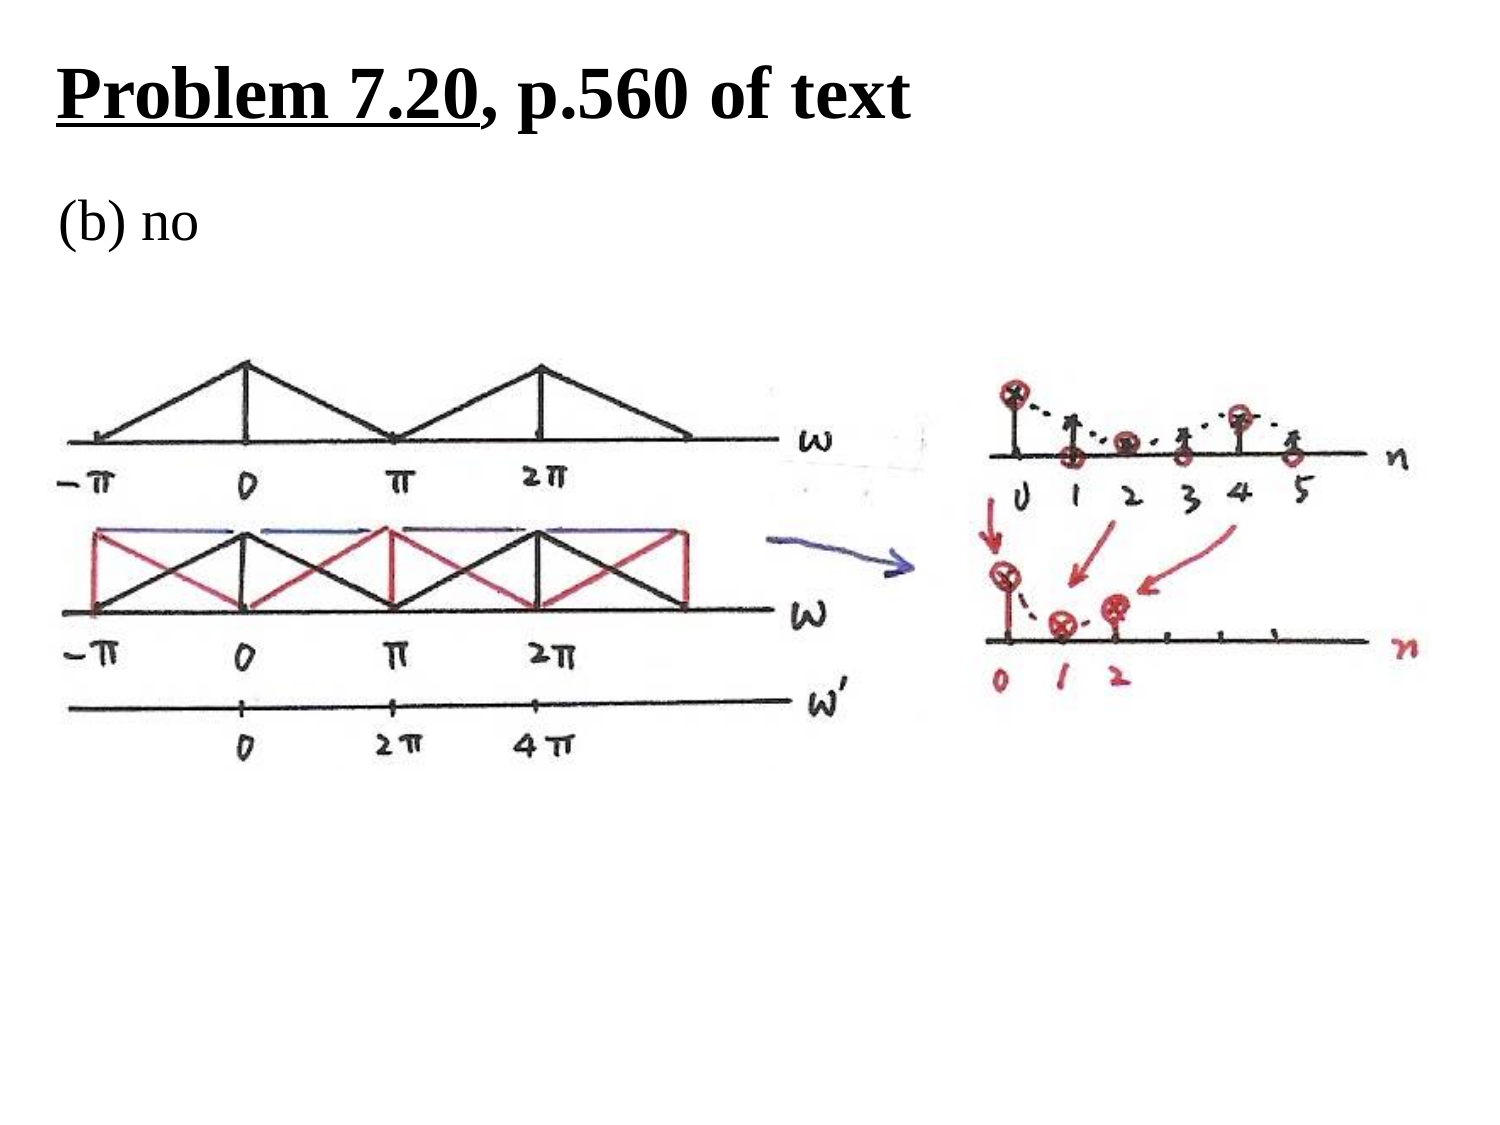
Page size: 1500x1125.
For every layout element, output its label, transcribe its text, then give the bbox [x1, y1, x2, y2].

text_box (b) no [44, 174, 1226, 260]
picture [47, 357, 1429, 772]
text_box Problem 7.20, p.560 of text [0, 36, 1223, 141]
